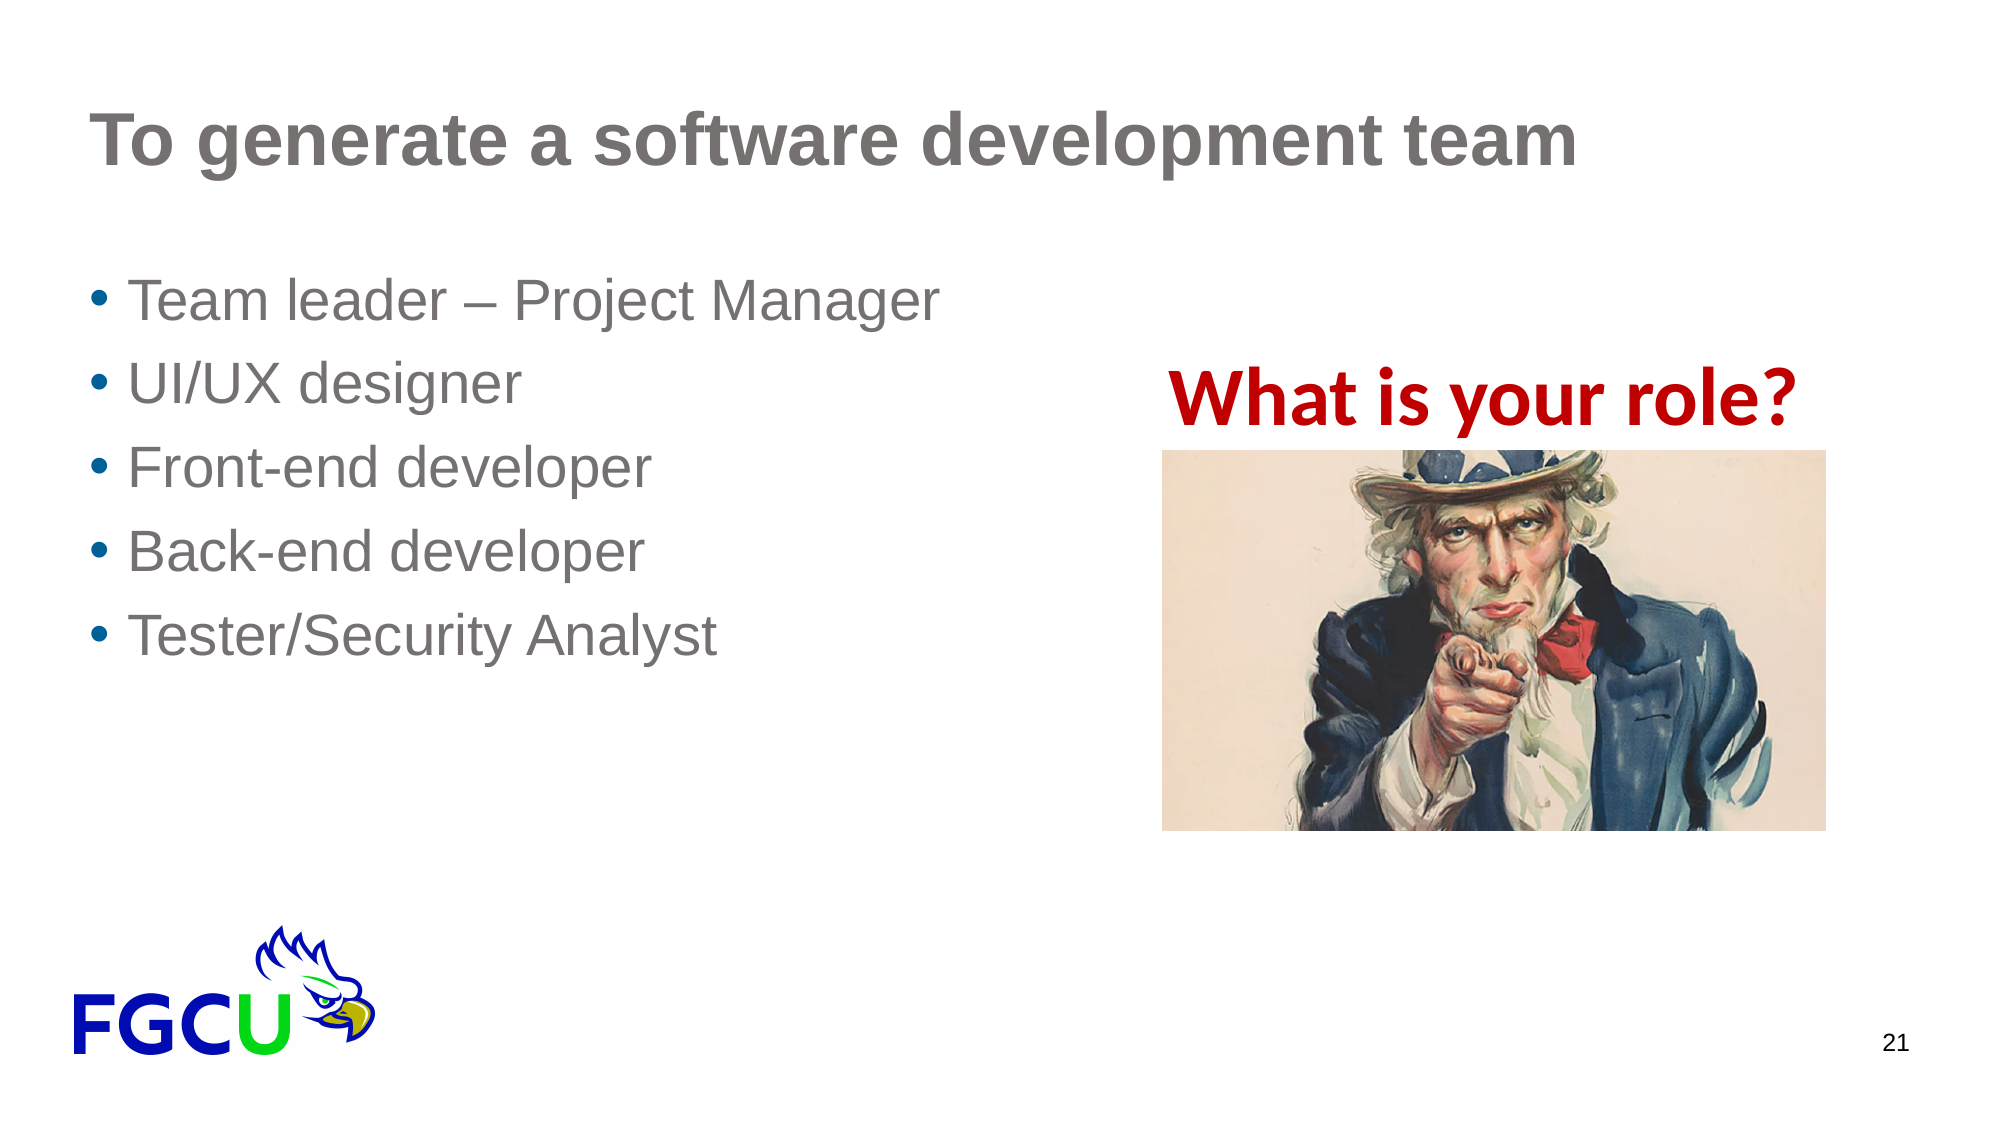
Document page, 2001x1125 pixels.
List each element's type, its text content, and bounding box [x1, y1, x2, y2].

list Team leader – Project Manager UI/UX designer Front-end developer Back-end developer Tester/Security Analyst [75, 262, 1925, 900]
slide_number 21 [1484, 1018, 1925, 1064]
picture [74, 925, 375, 1055]
text_box What is your role? [1154, 334, 1815, 450]
picture [1162, 450, 1826, 831]
title To generate a software development team [75, 93, 1925, 215]
